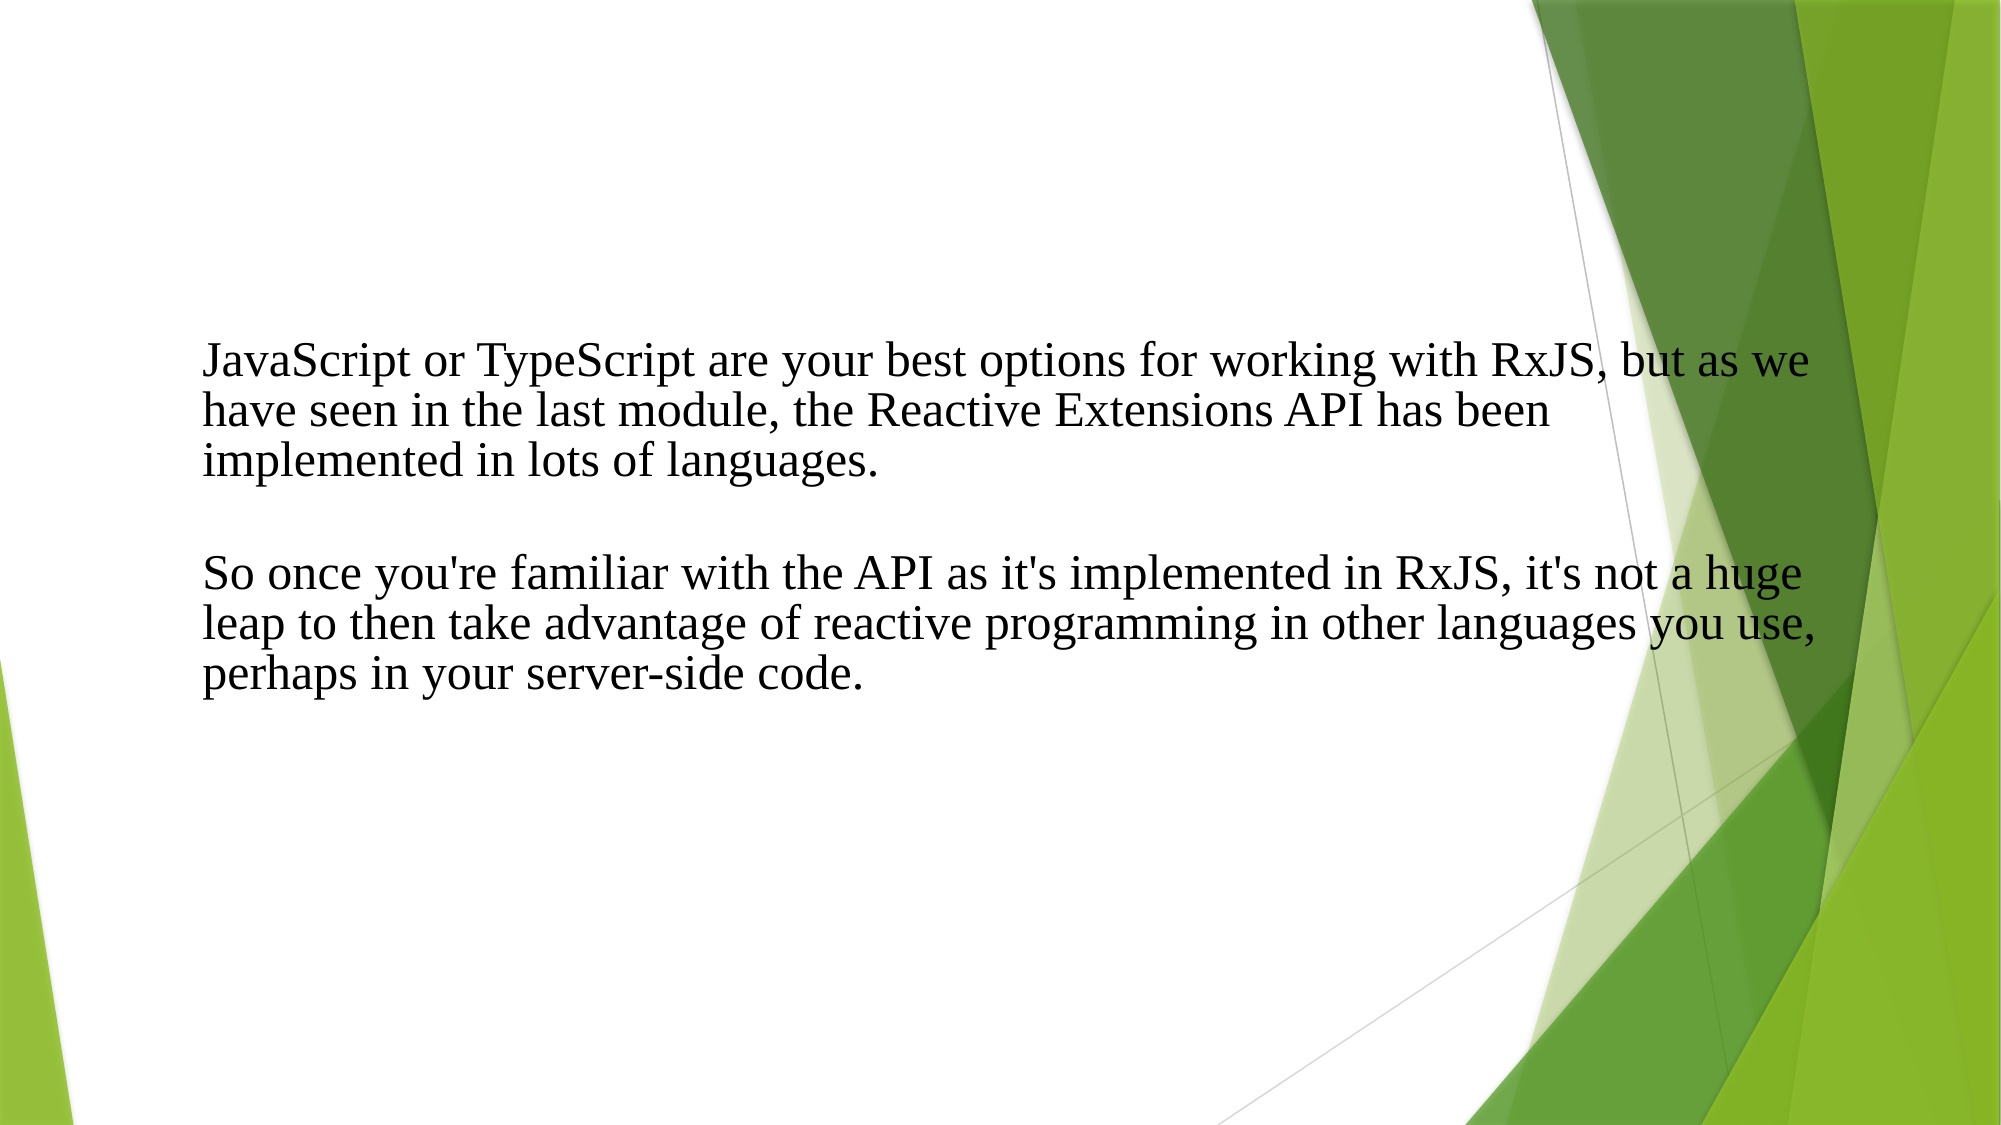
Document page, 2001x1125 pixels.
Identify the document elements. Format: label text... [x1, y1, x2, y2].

text_box JavaScript or TypeScript are your best options for working with RxJS, but as we have seen in the last module, the Reactive Extensions API has been implemented in lots of languages. So once you're familiar with the API as it's implemented in RxJS, it's not a huge leap to then take advantage of reactive programming in other languages you use, perhaps in your server-side code. [187, 329, 1838, 707]
